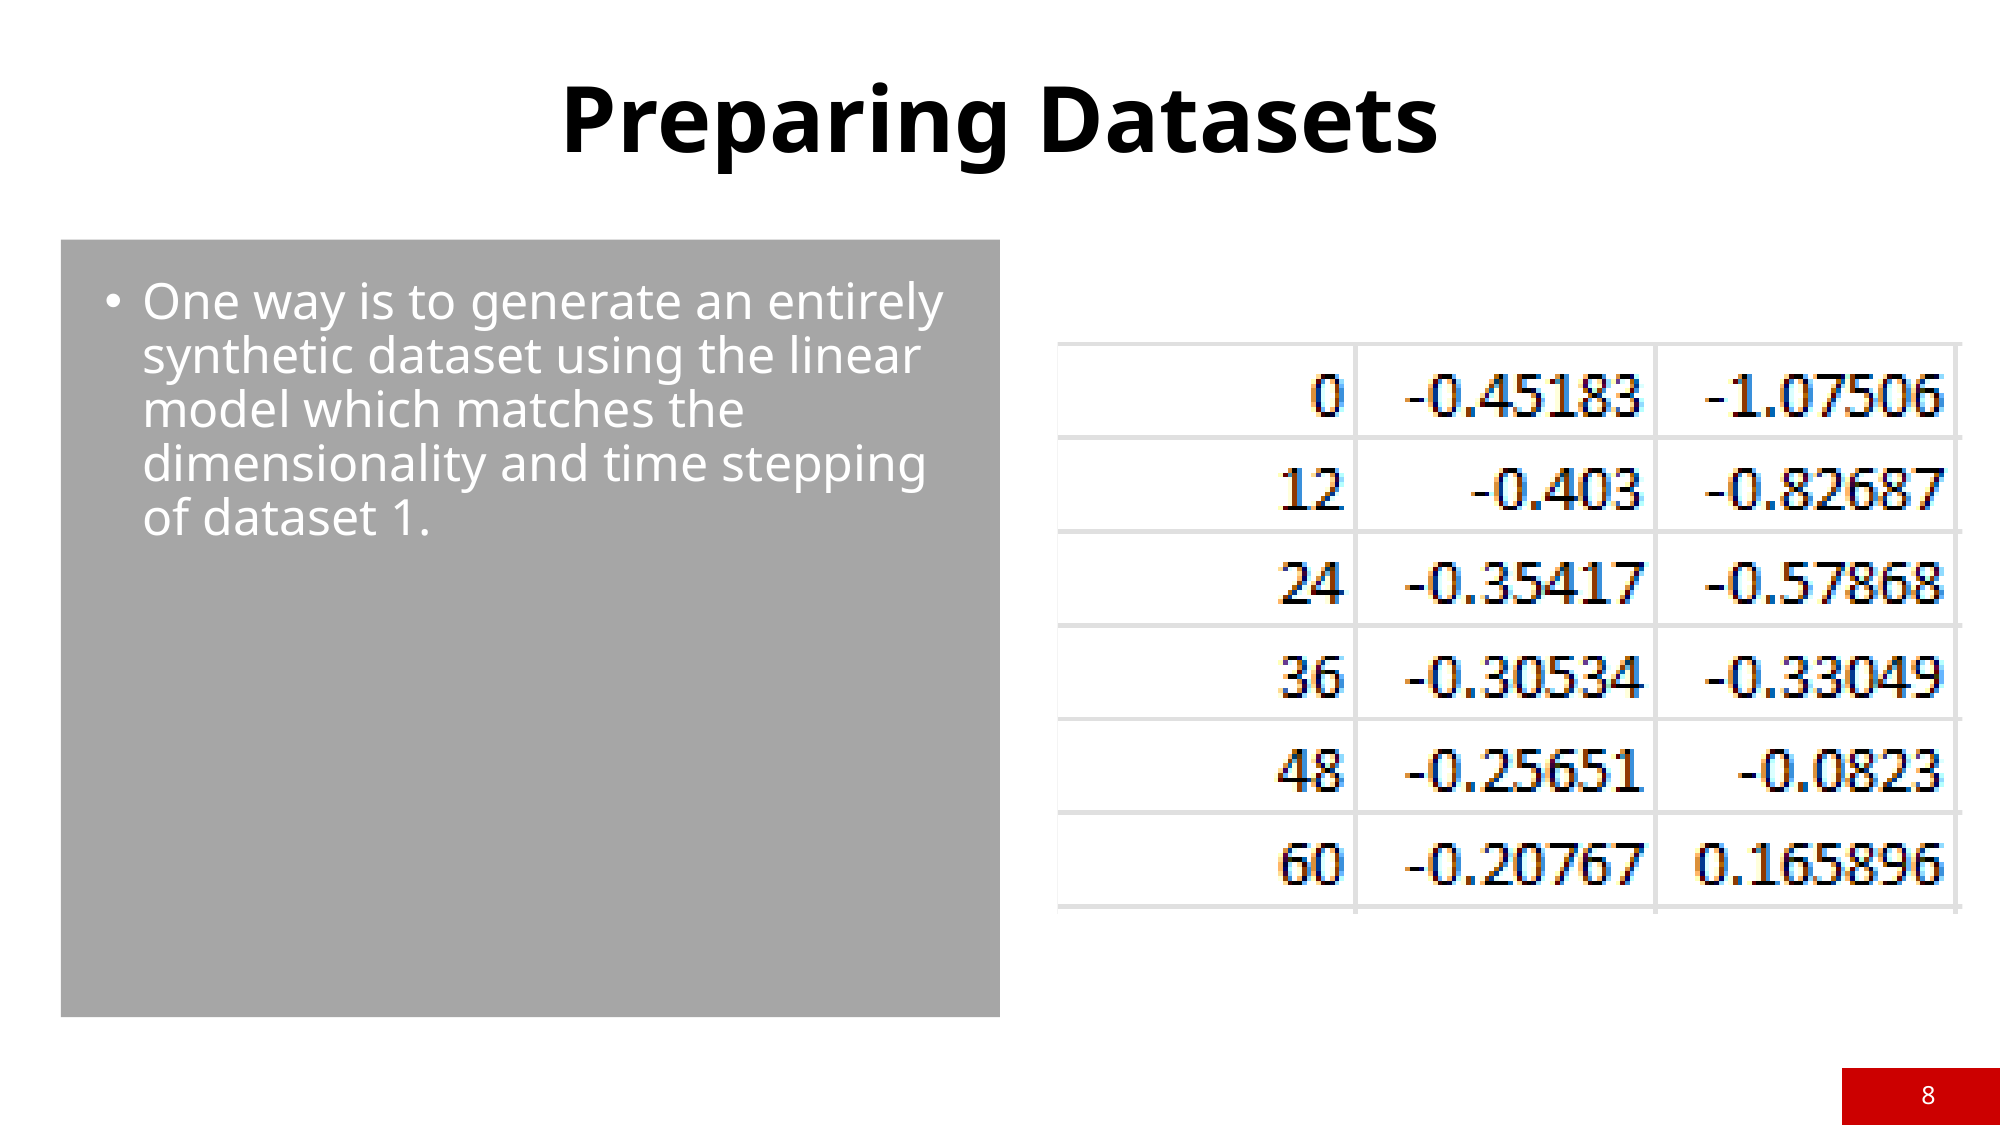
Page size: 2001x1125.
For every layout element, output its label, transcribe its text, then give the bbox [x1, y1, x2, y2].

list One way is to generate an entirely synthetic dataset using the linear model which matches the dimensionality and time stepping of dataset 1. [89, 268, 967, 988]
title Preparing Datasets [204, 42, 1796, 203]
picture [1057, 239, 1963, 1017]
slide_number 8 [1889, 1079, 1951, 1114]
